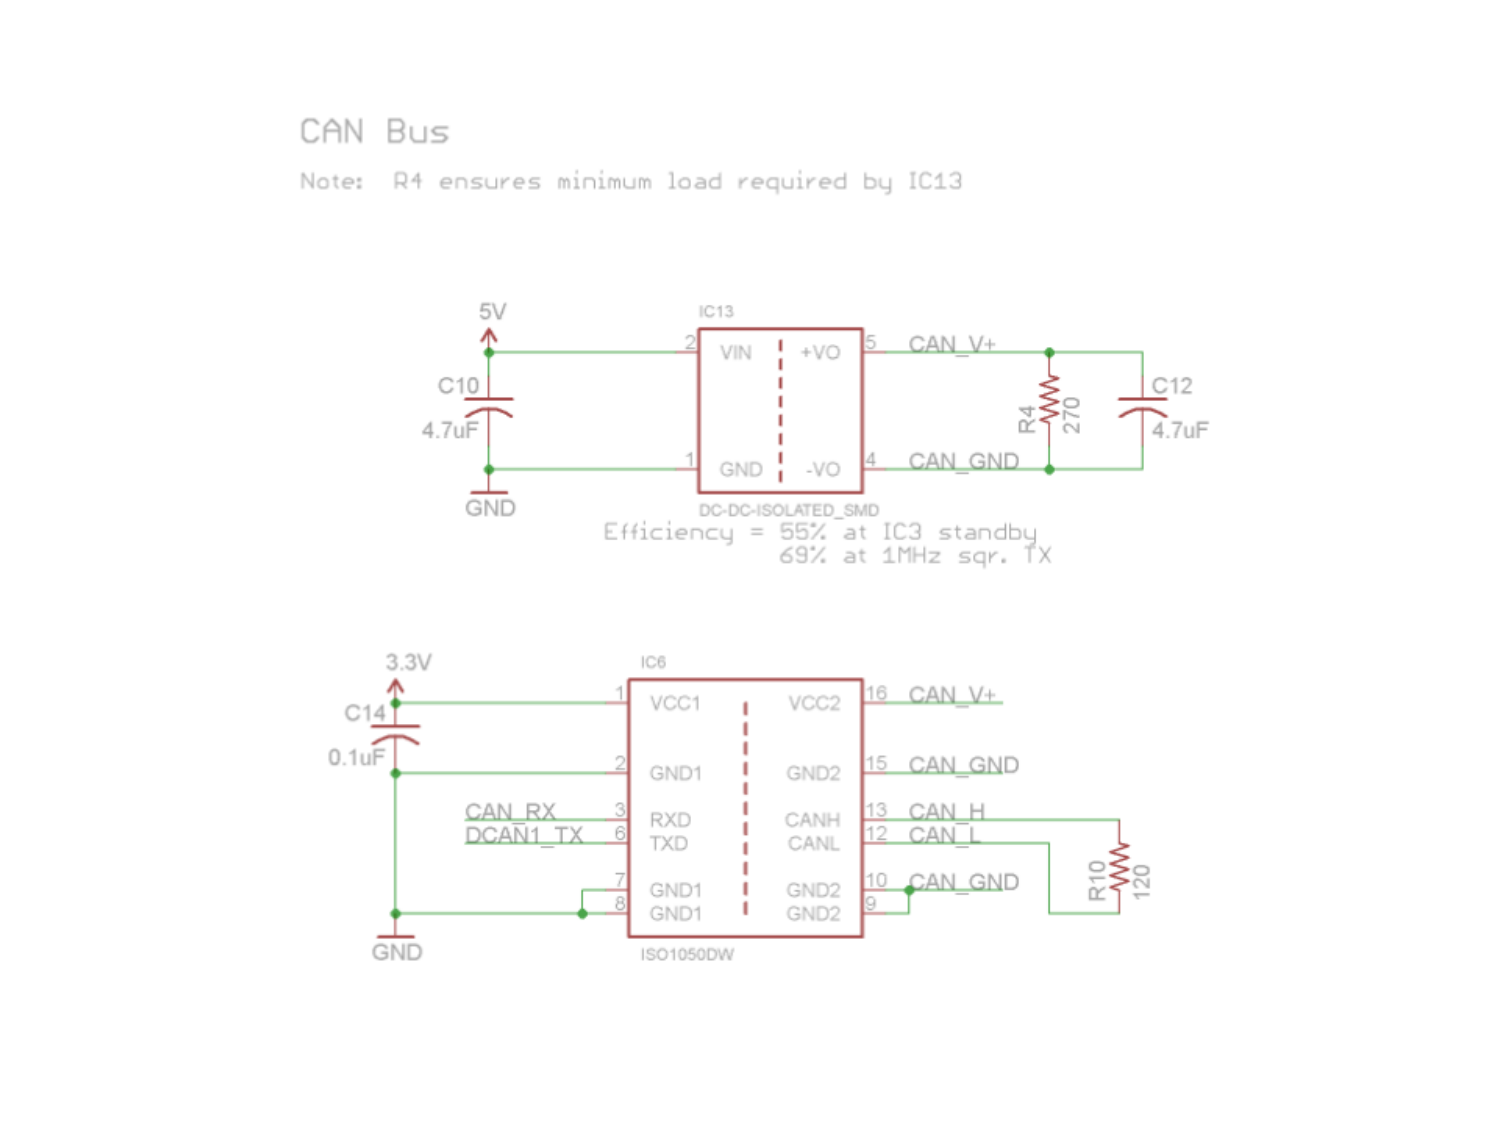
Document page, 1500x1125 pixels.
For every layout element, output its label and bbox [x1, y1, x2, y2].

picture [277, 94, 1233, 984]
